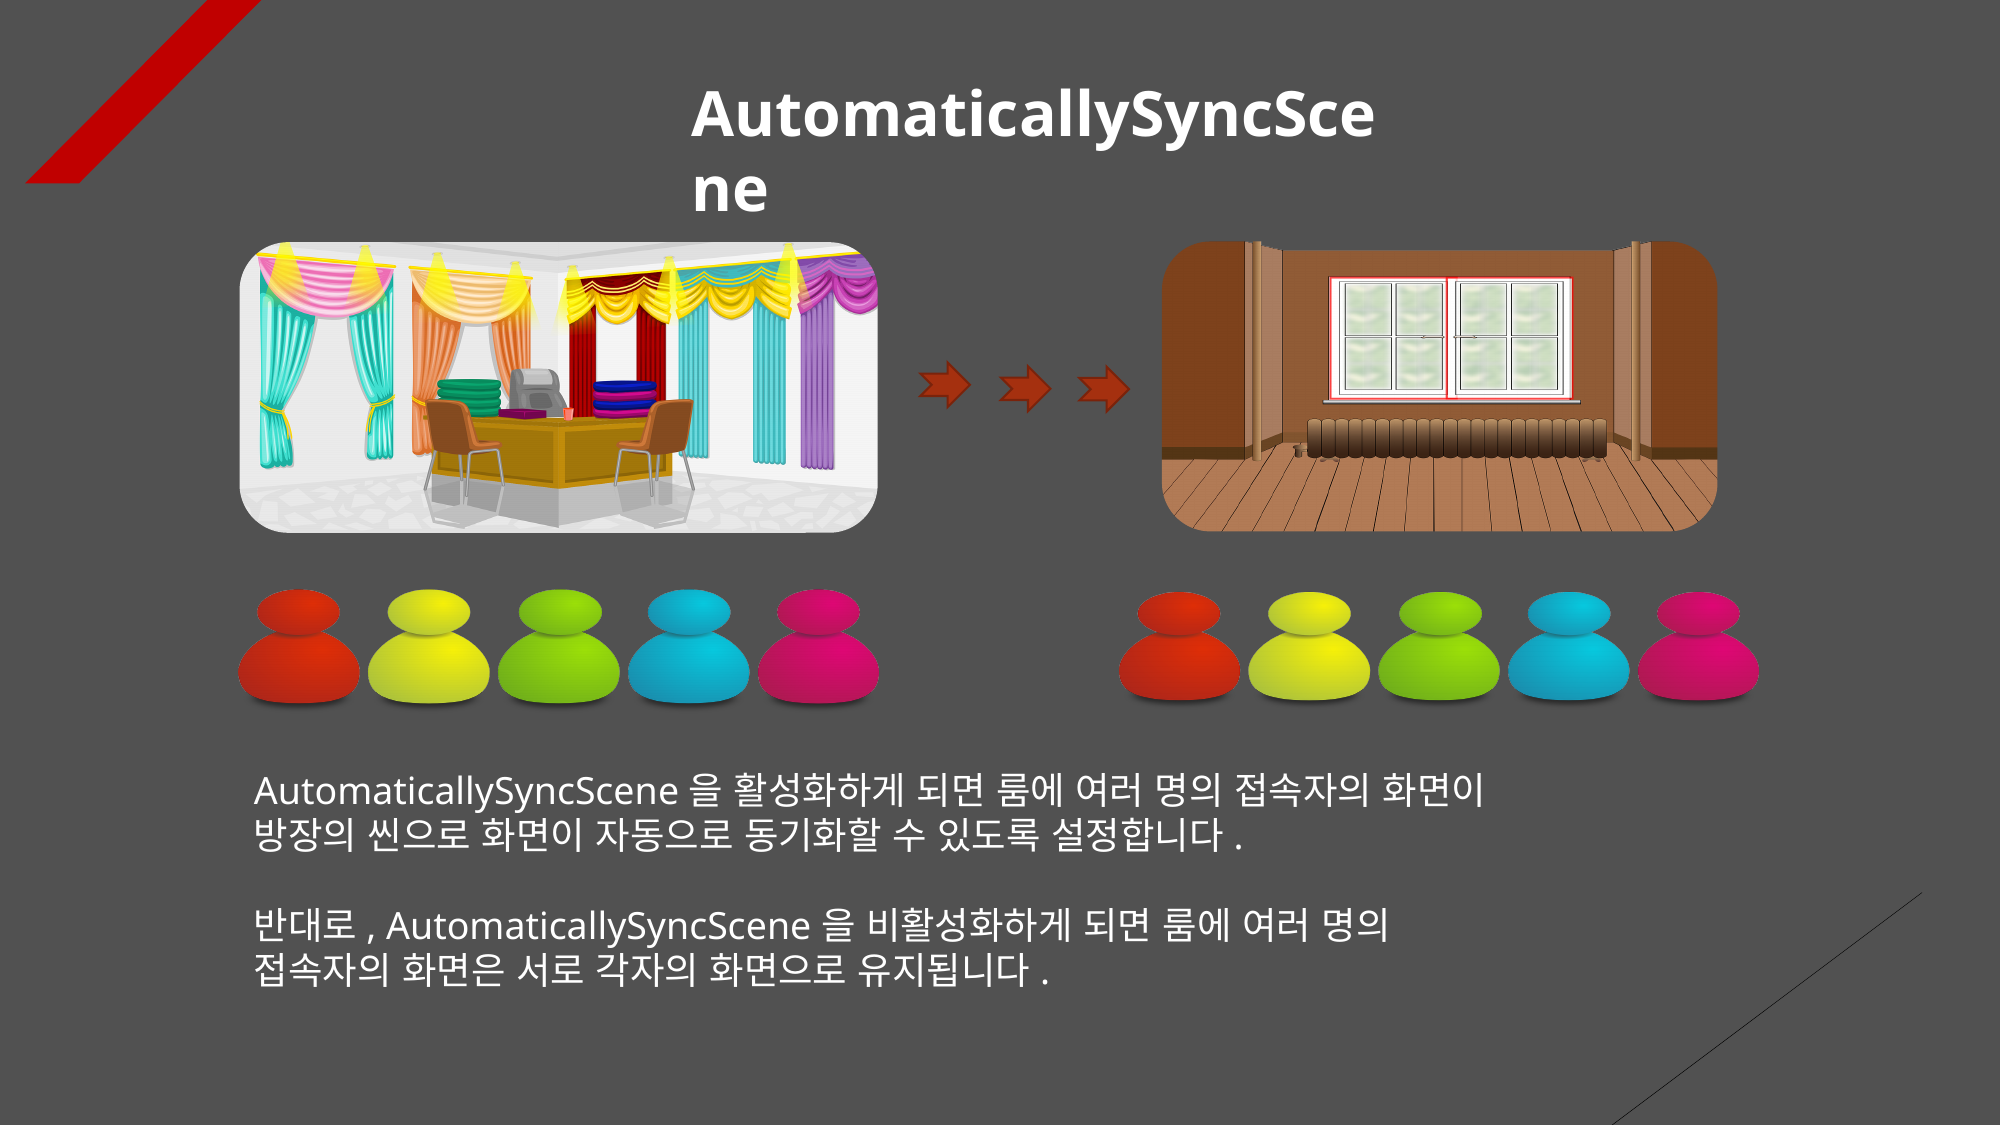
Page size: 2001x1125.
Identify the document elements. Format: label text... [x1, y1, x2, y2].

text_box AutomaticallySyncScene [676, 66, 1425, 232]
text_box AutomaticallySyncScene을 활성화하게 되면 룸에 여러 명의 접속자의 화면이 방장의 씬으로 화면이 자동으로 동기화할 수 있도록 설정합니다. 반대로, AutomaticallySyncScene을 비활성화하게 되면 룸에 여러 명의 접속자의 화면은 서로 각자의 화면으로 유지됩니다. [239, 759, 1513, 1001]
picture [1161, 241, 1718, 532]
picture [238, 563, 879, 740]
picture [1119, 567, 1759, 736]
text_box [1076, 364, 1131, 415]
picture [239, 242, 878, 533]
text_box [917, 359, 972, 410]
text_box [998, 363, 1052, 414]
